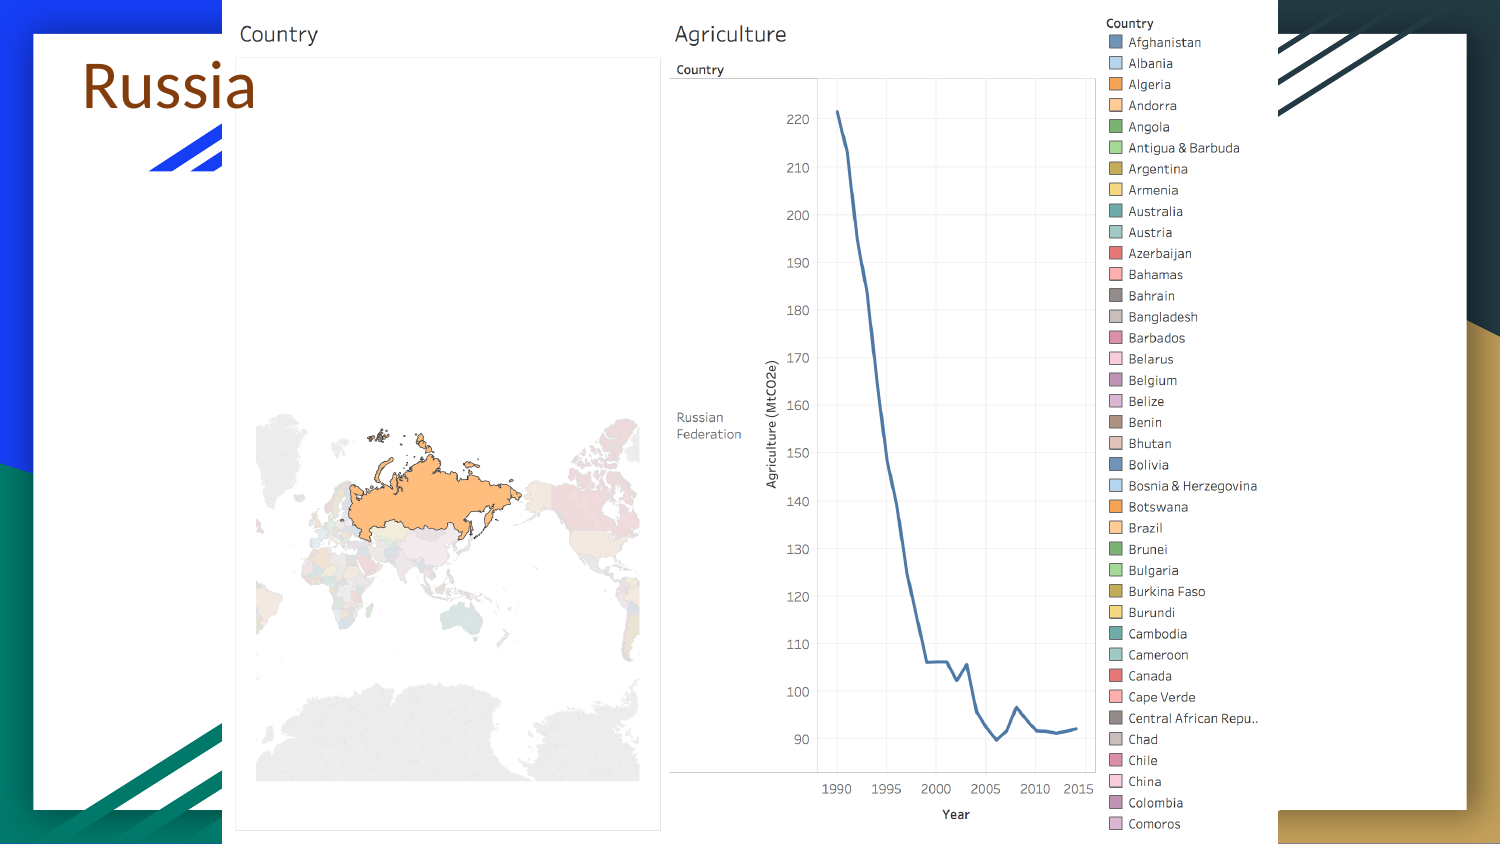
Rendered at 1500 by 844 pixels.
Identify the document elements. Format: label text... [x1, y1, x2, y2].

picture [222, 0, 1278, 844]
text_box Russia [29, 34, 217, 129]
